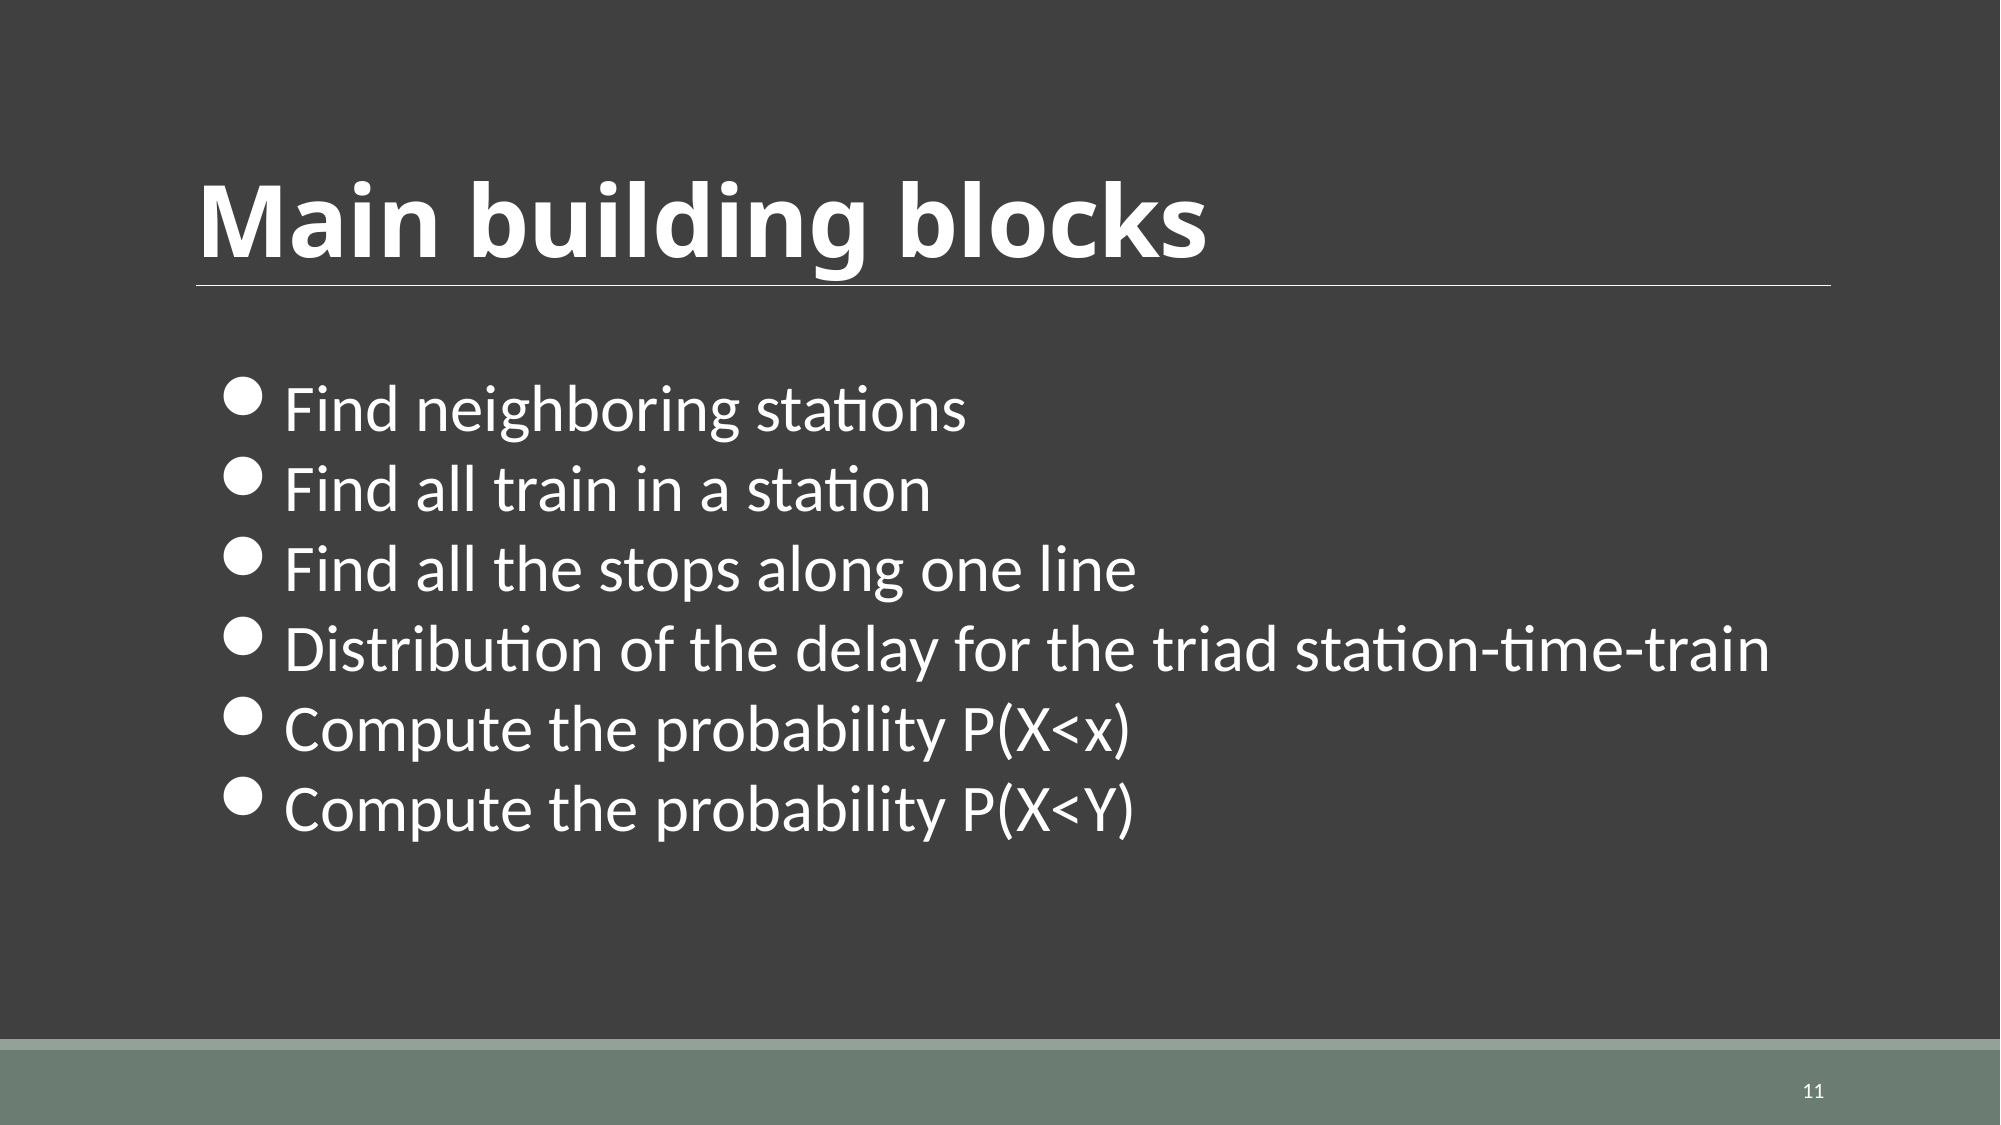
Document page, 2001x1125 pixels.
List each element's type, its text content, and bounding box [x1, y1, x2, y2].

title Main building blocks [180, 47, 1830, 285]
text_box Find neighboring stations Find all train in a station Find all the stops along one line Distribution of the delay for the triad station-time-train Compute the probability P(X<x) Compute the probability P(X<Y) [203, 357, 1788, 852]
slide_number 11 [1624, 1059, 1840, 1120]
